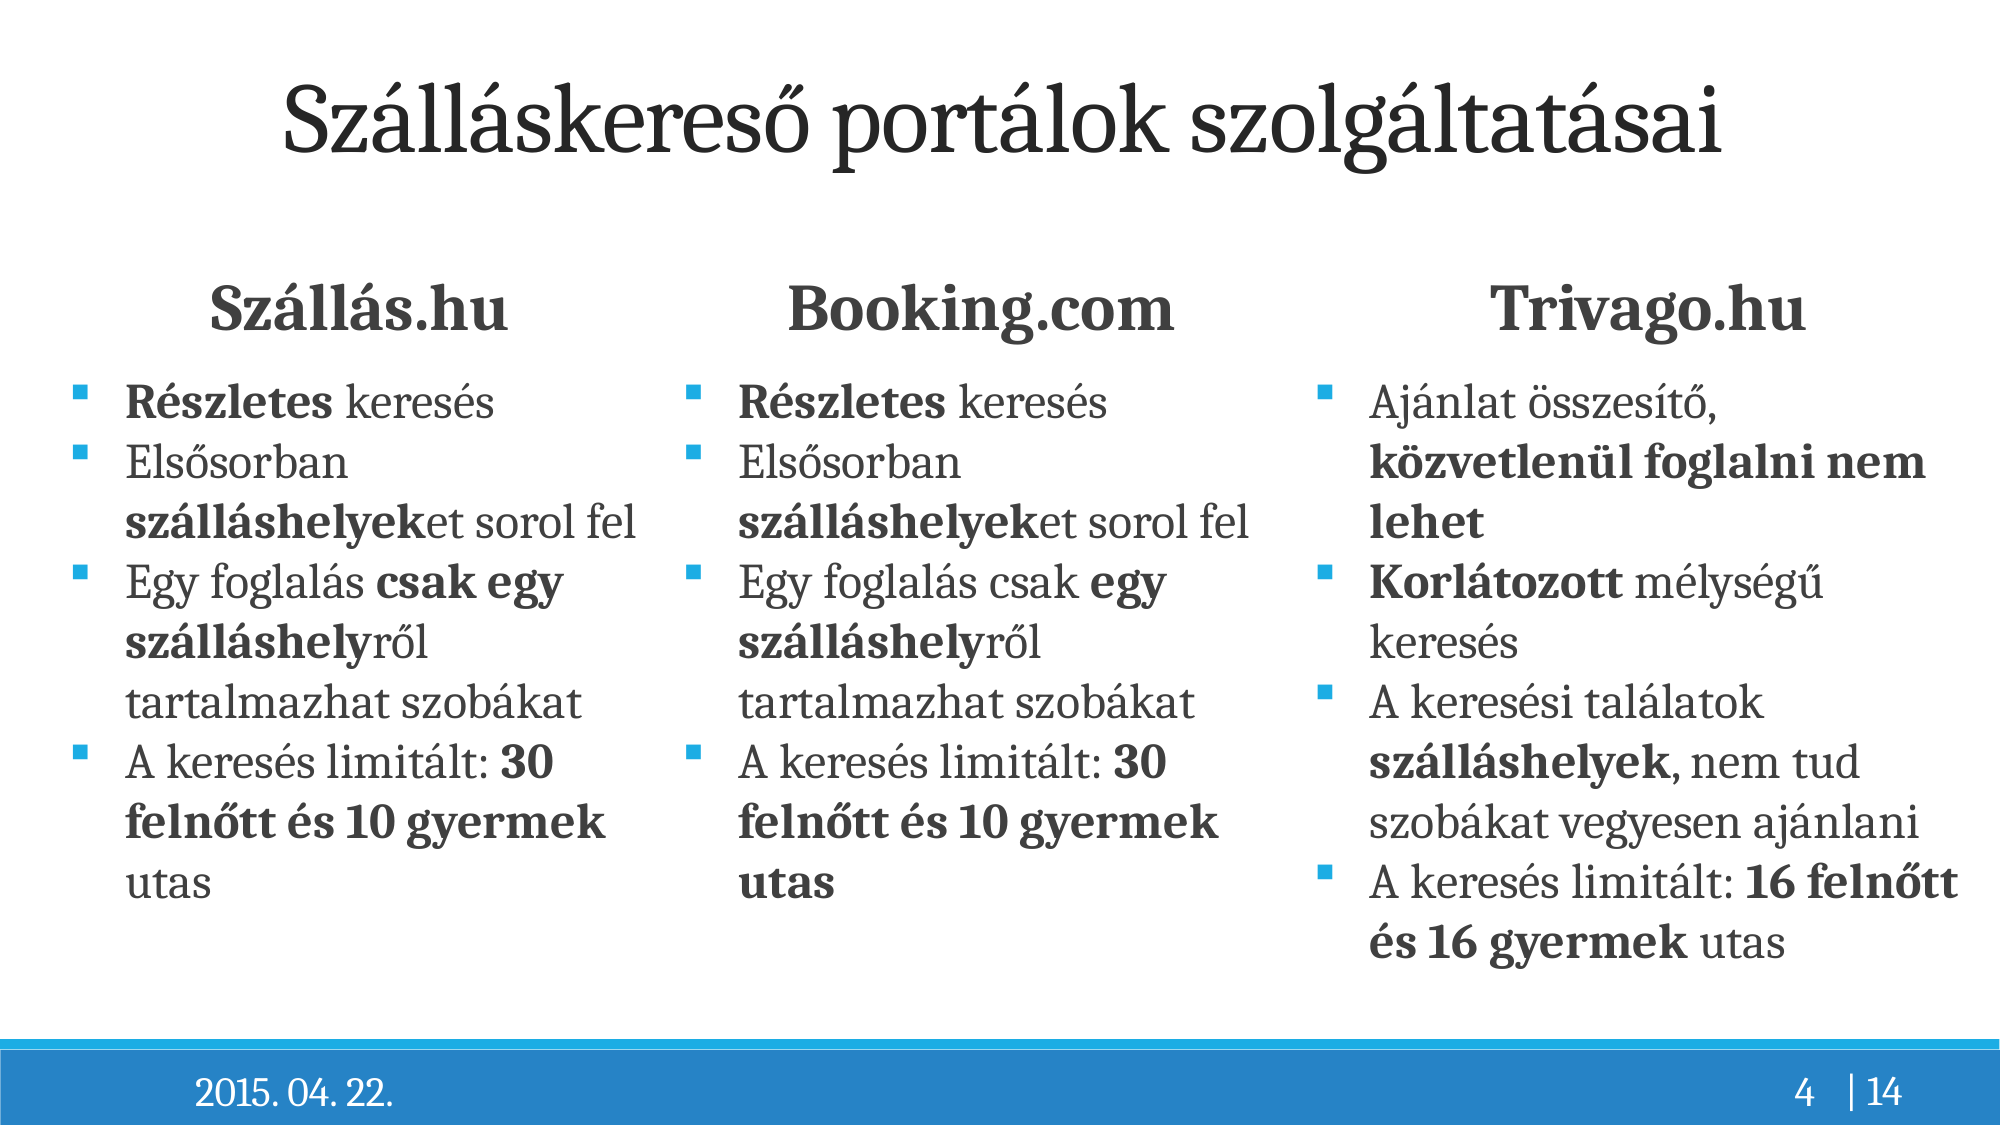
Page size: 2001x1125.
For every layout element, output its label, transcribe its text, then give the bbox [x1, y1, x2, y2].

text_box | 14 [1829, 1056, 1944, 1122]
title Szálláskereső portálok szolgáltatásai [180, 49, 1830, 181]
text_box Trivago.hu Ajánlat összesítő, közvetlenül foglalni nem lehet Korlátozott mélységű keresés A keresési találatok szálláshelyek, nem tud szobákat vegyesen ajánlani A keresés limitált: 16 felnőtt és 16 gyermek utas [1298, 256, 2000, 977]
text_box Booking.com Részletes keresés Elsősorban szálláshelyeket sorol fel Egy foglalás csak egy szálláshelyről tartalmazhat szobákat A keresés limitált: 30 felnőtt és 10 gyermek utas [667, 256, 1297, 977]
slide_number 2015. 04. 22. [180, 1059, 586, 1120]
text_box Szállás.hu Részletes keresés Elsősorban szálláshelyeket sorol fel Egy foglalás csak egy szálláshelyről tartalmazhat szobákat A keresés limitált: 30 felnőtt és 10 gyermek utas [54, 256, 667, 917]
slide_number 4 [1614, 1059, 1829, 1120]
